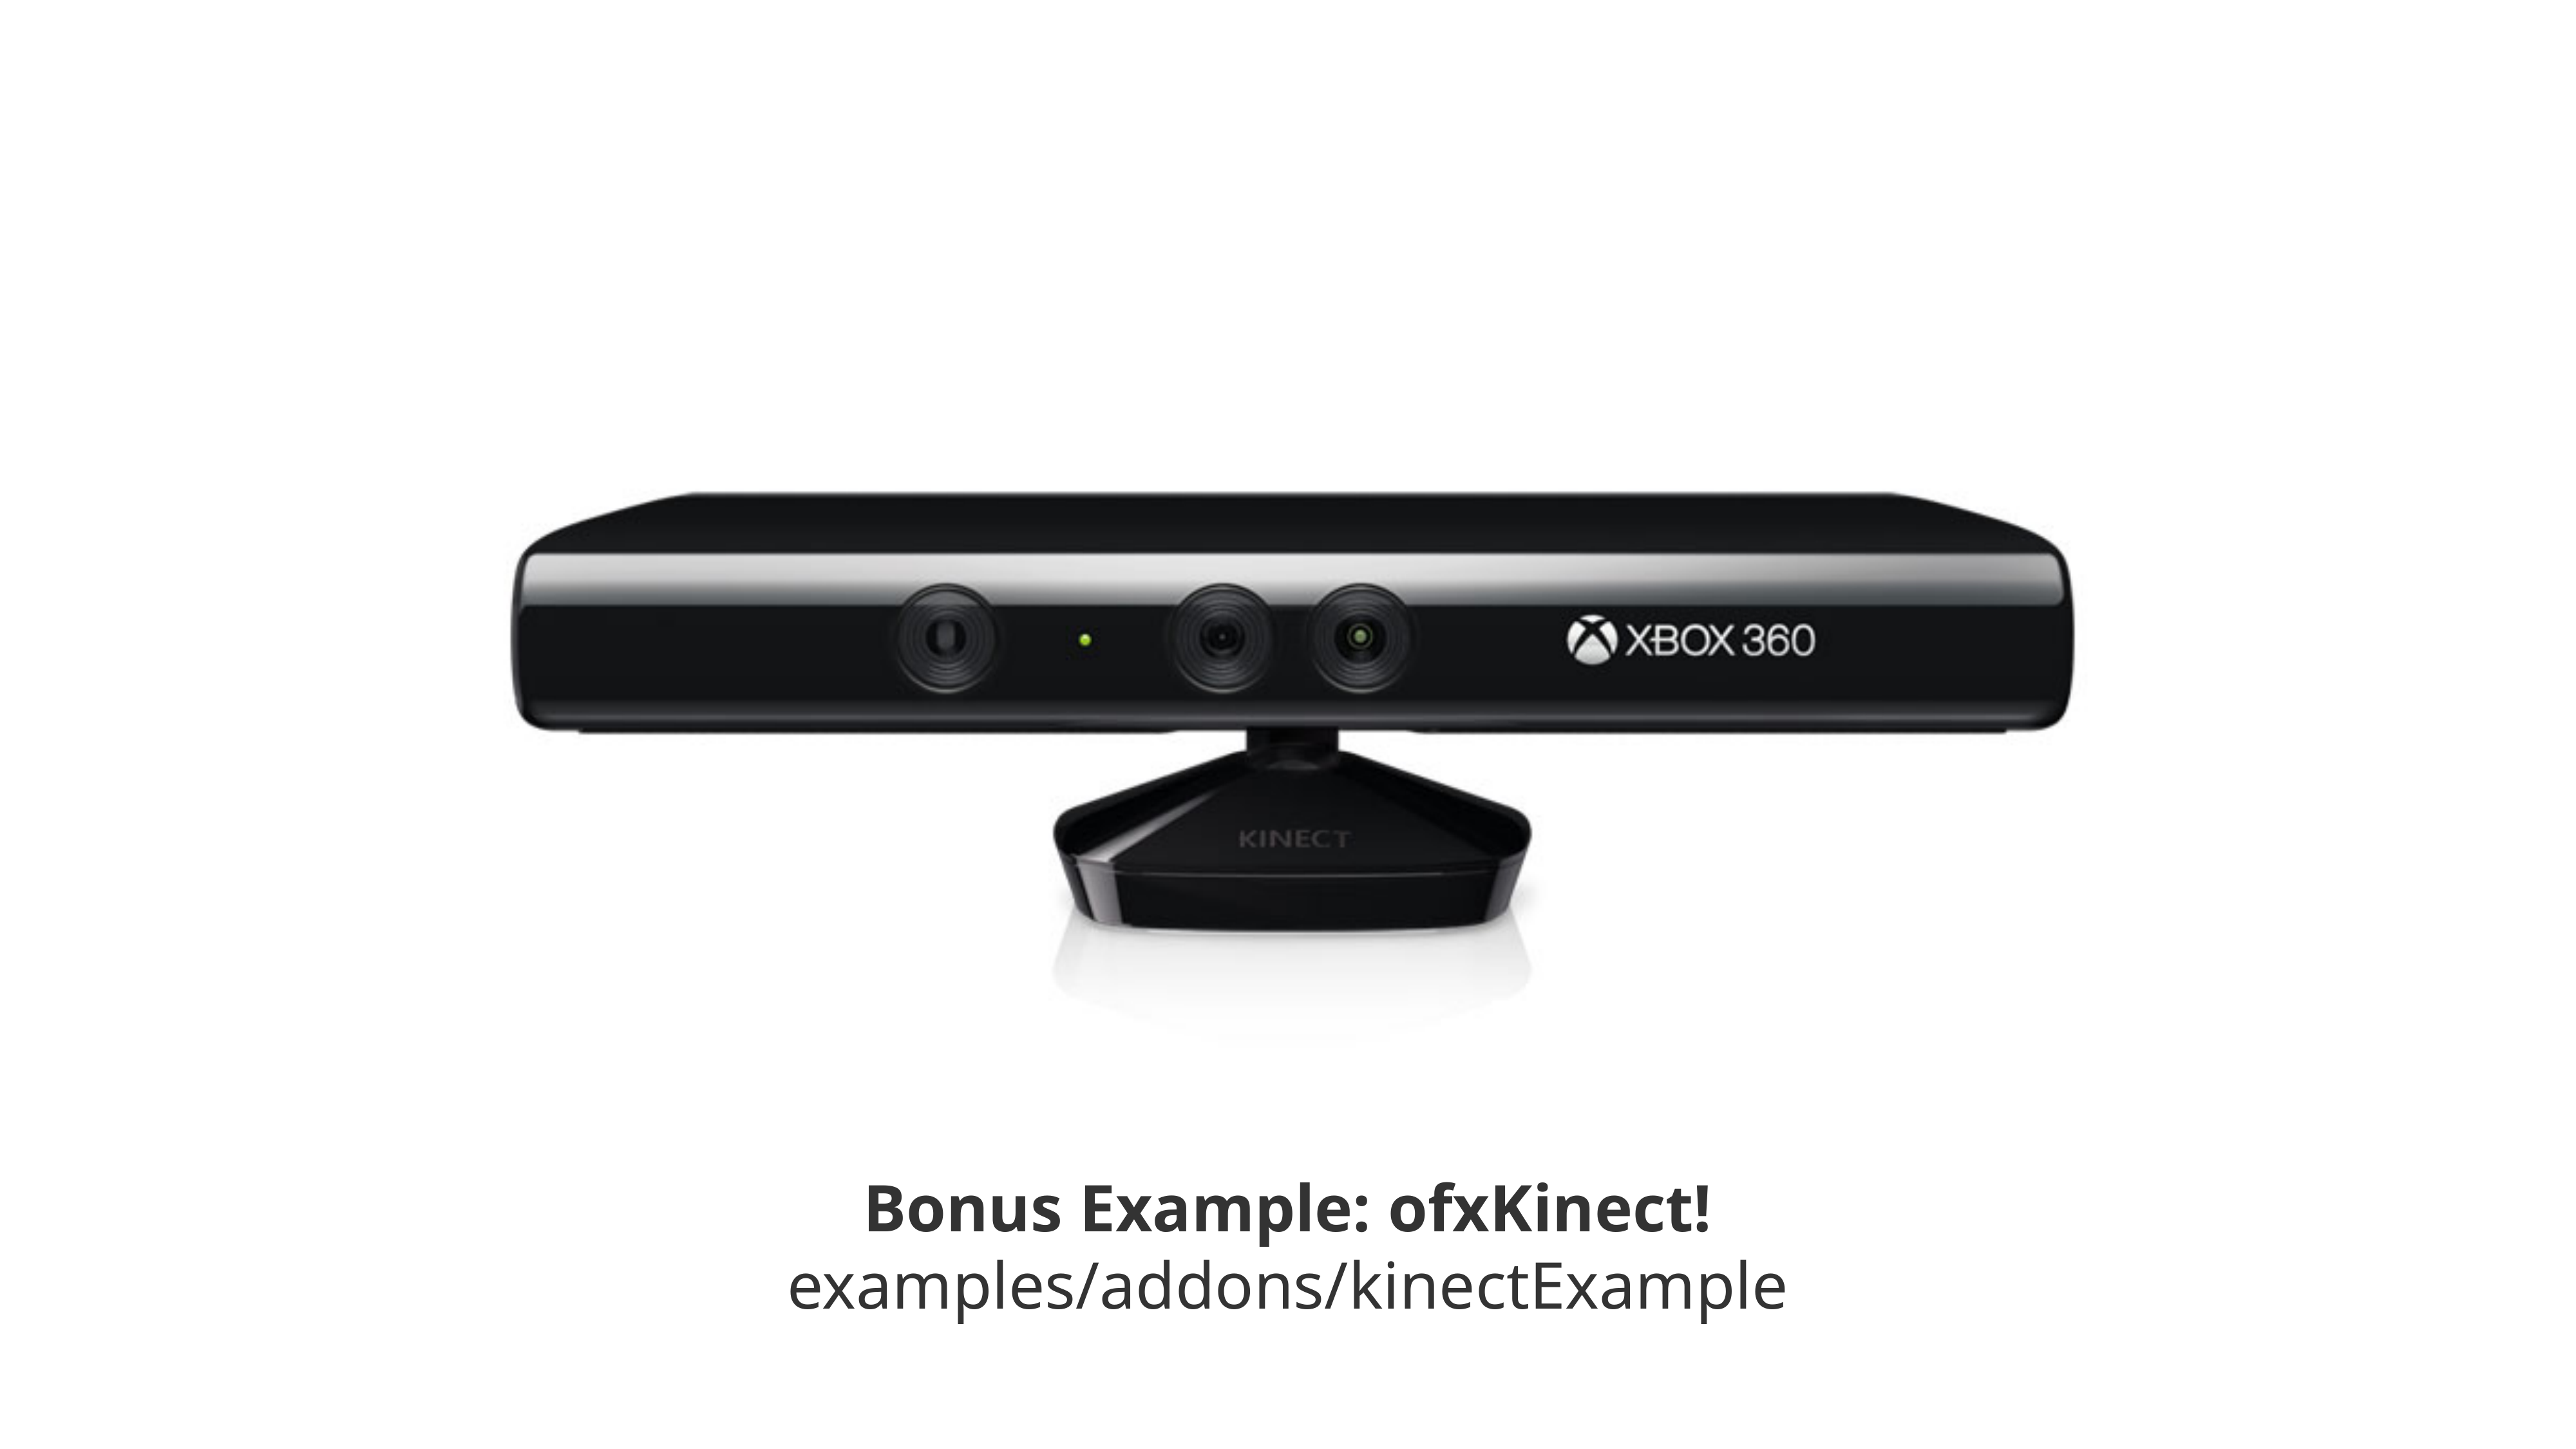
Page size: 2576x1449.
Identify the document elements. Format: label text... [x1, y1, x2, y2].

text_box Bonus Example: ofxKinect! examples/addons/kinectExample [144, 1162, 2432, 1327]
picture [267, 218, 2309, 1176]
